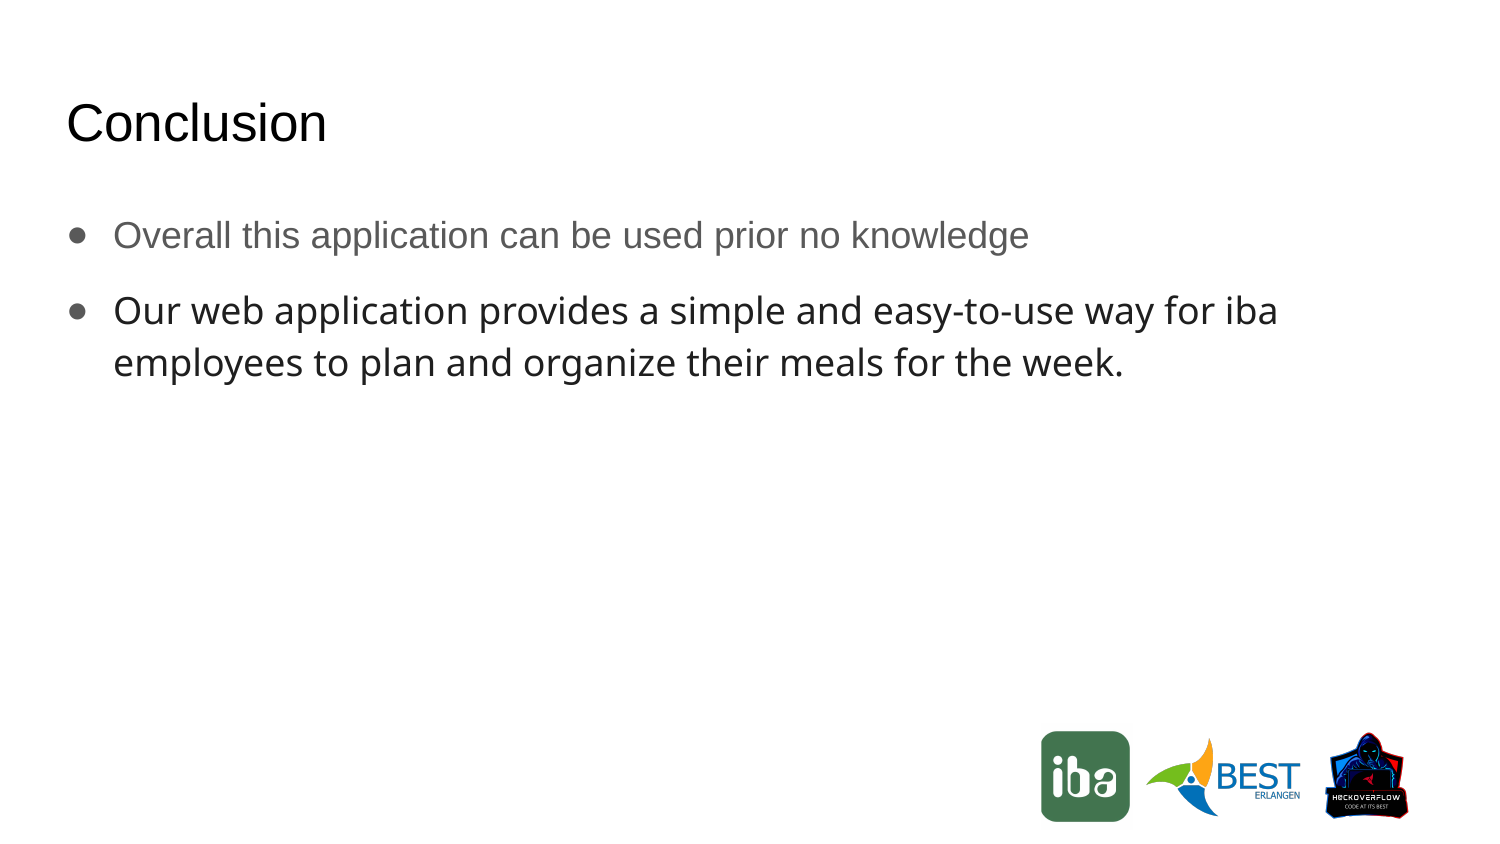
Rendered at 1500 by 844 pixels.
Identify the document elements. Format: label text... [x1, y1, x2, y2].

list Overall this application can be used prior no knowledge Our web application provides a simple and easy-to-use way for iba employees to plan and organize their meals for the week. [51, 189, 1449, 750]
picture [1041, 750, 1420, 830]
title Conclusion [51, 72, 1449, 167]
